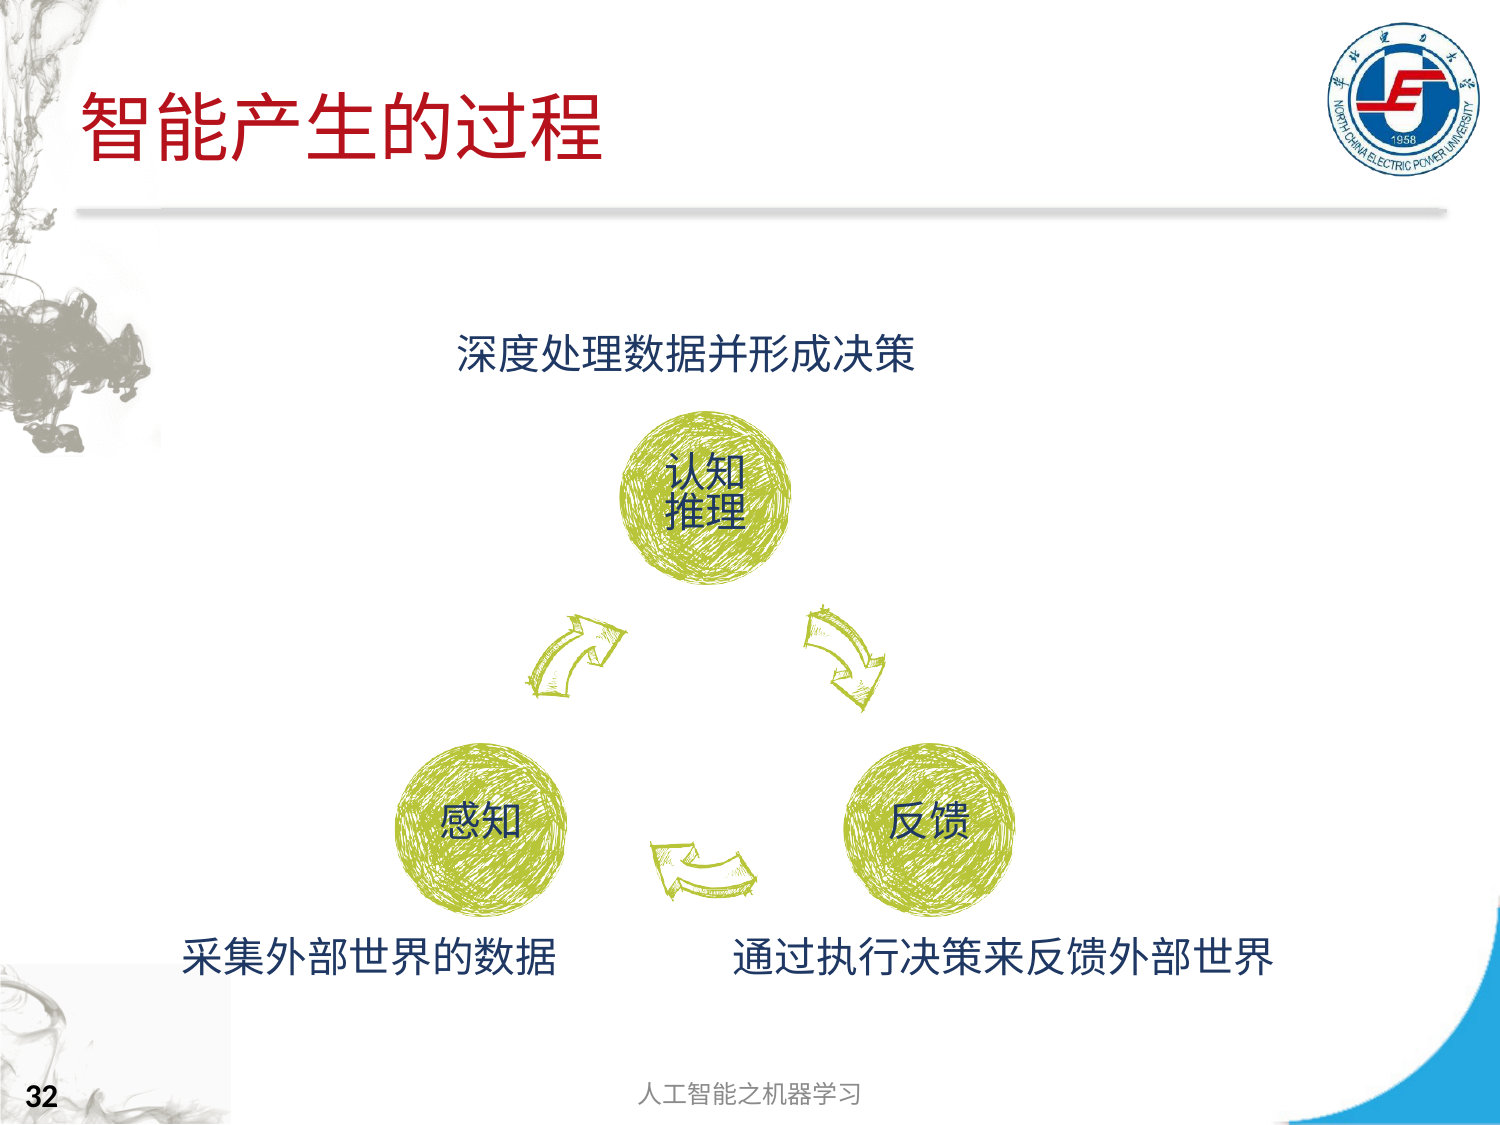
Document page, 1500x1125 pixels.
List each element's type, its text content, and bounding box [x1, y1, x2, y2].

text_box [649, 841, 758, 902]
footer 人工智能之机器学习 [496, 1063, 1004, 1124]
text_box [524, 614, 629, 700]
title 智能产生的过程 [64, 90, 1317, 279]
text_box 反馈 [885, 792, 974, 845]
picture [5, 0, 1500, 1125]
text_box [394, 743, 568, 917]
text_box 通过执行决策来反馈外部世界 [730, 928, 1277, 981]
text_box 采集外部世界的数据 [179, 928, 559, 981]
text_box 深度处理数据并形成决策 认知 推理 [454, 326, 918, 536]
text_box [843, 743, 1016, 917]
text_box 感知 [437, 792, 525, 845]
text_box [619, 536, 792, 585]
slide_number 32 [5, 1063, 74, 1124]
text_box [803, 604, 886, 713]
